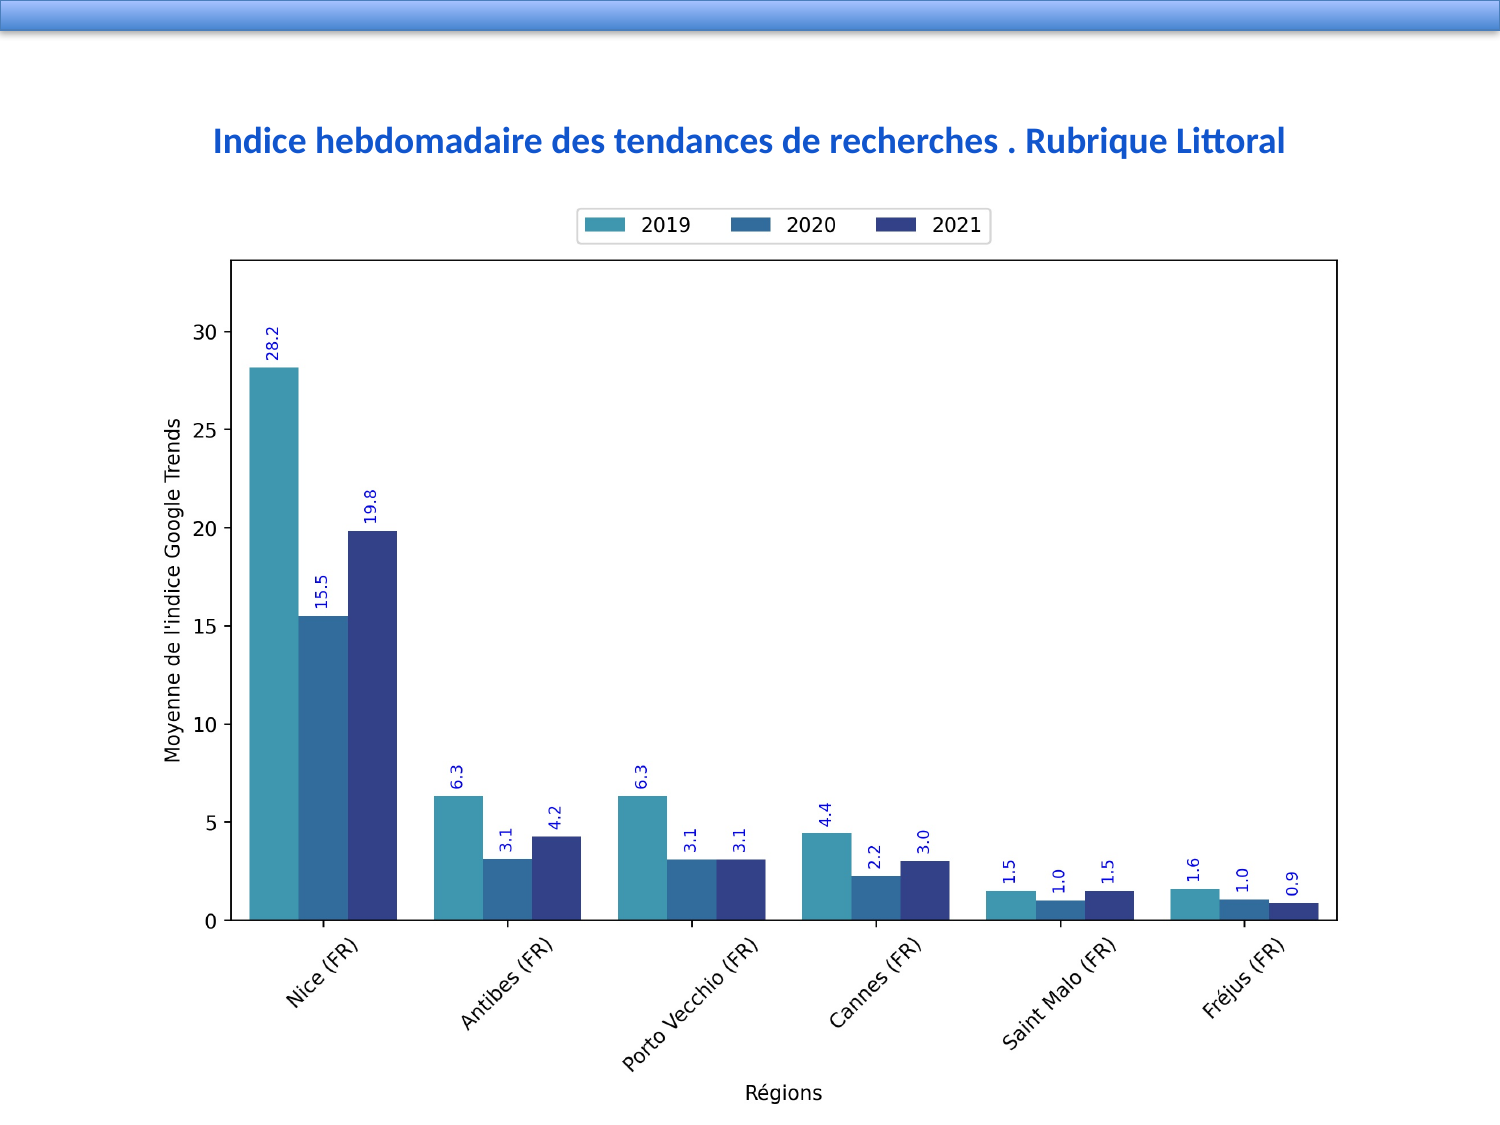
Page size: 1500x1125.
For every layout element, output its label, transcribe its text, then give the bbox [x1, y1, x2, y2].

title Indice hebdomadaire des tendances de recherches . Rubrique Littoral [75, 45, 1425, 233]
text_box [0, 0, 1500, 31]
picture [149, 194, 1351, 1118]
